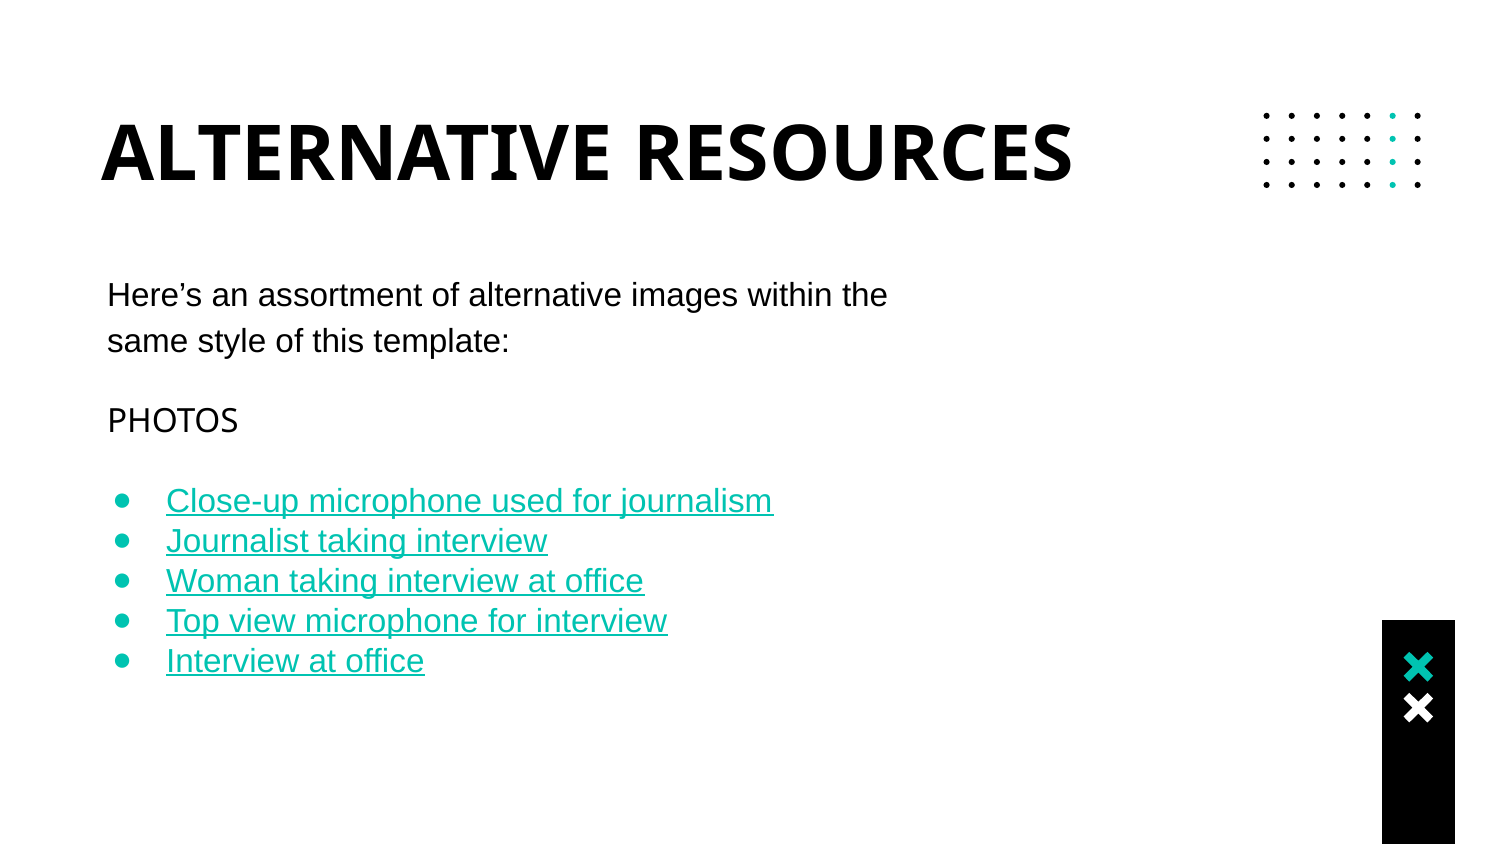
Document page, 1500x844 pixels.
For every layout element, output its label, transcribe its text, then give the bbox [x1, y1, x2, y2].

title ALTERNATIVE RESOURCES [86, 88, 1416, 208]
list Here’s an assortment of alternative images within the same style of this template: PHOTOS Close-up microphone used for journalism Journalist taking interview Woman taking interview at office Top view microphone for interview Interview at office [92, 252, 976, 724]
